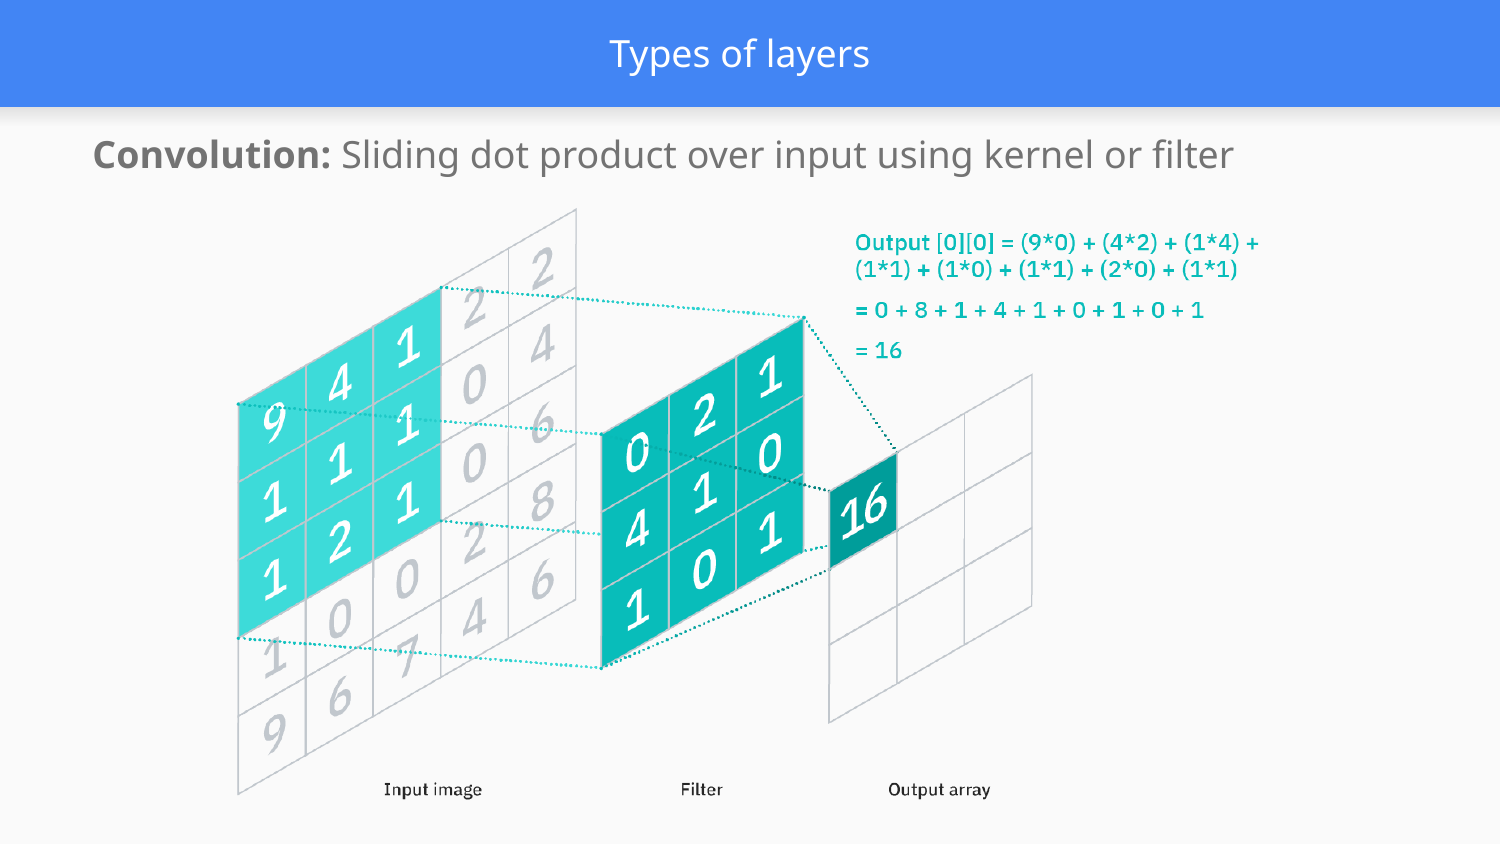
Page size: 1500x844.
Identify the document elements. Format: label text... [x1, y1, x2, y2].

list Convolution: Sliding dot product over input using kernel or filter [77, 109, 1427, 800]
title Types of layers [16, 2, 1464, 102]
picture [209, 195, 1271, 813]
